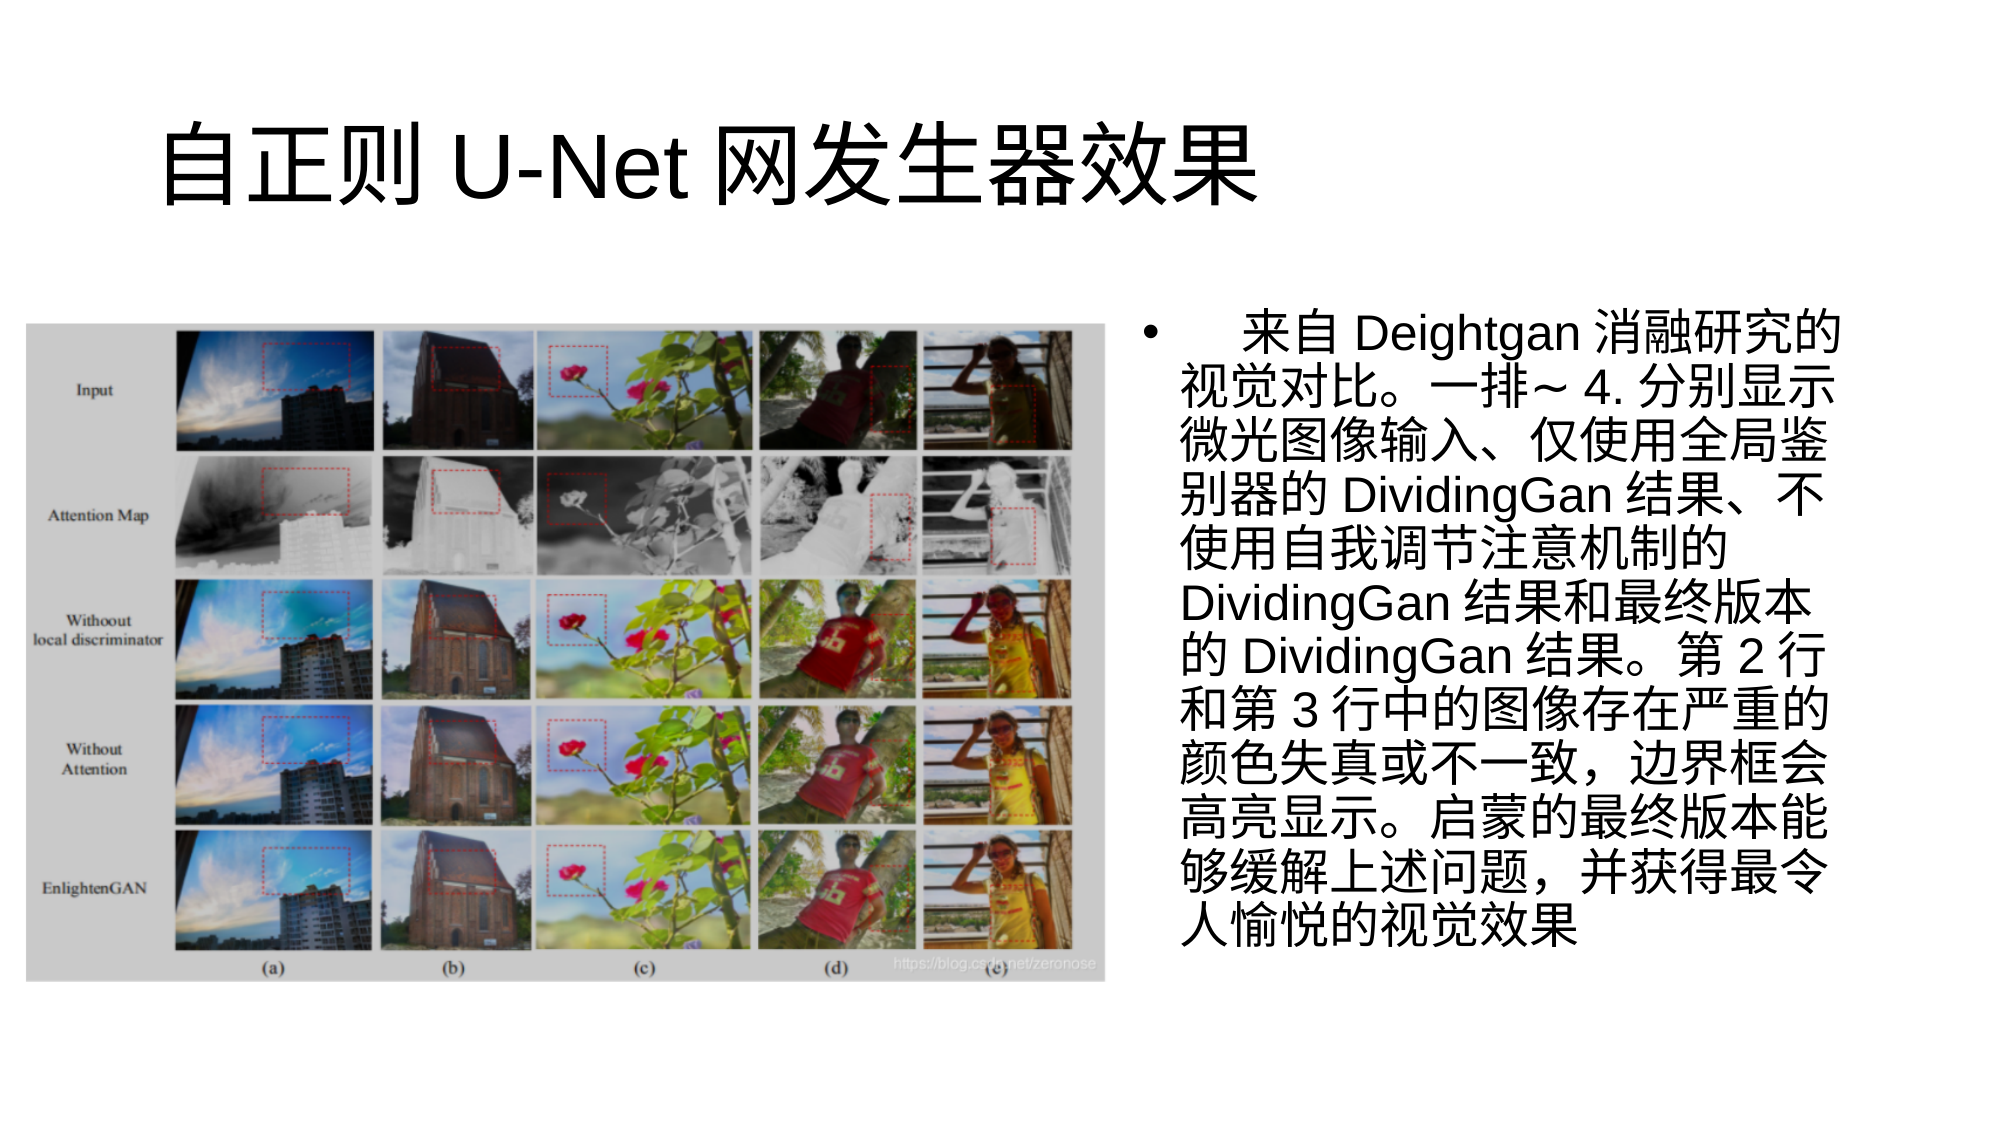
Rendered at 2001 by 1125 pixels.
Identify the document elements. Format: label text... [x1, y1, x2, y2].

picture [0, 299, 1112, 989]
title 自正则U-Net网发生器效果 [137, 59, 1863, 278]
list 来自Deightgan消融研究的视觉对比。一排∼4.分别显示微光图像输入、仅使用全局鉴别器的DividingGan结果、不使用自我调节注意机制的DividingGan结果和最终版本的DividingGan结果。第2行和第3行中的图像存在严重的颜色失真或不一致，边界框会高亮显示。启蒙的最终版本能够缓解上述问题，并获得最令人愉悦的视觉效果 [1127, 299, 1863, 1014]
